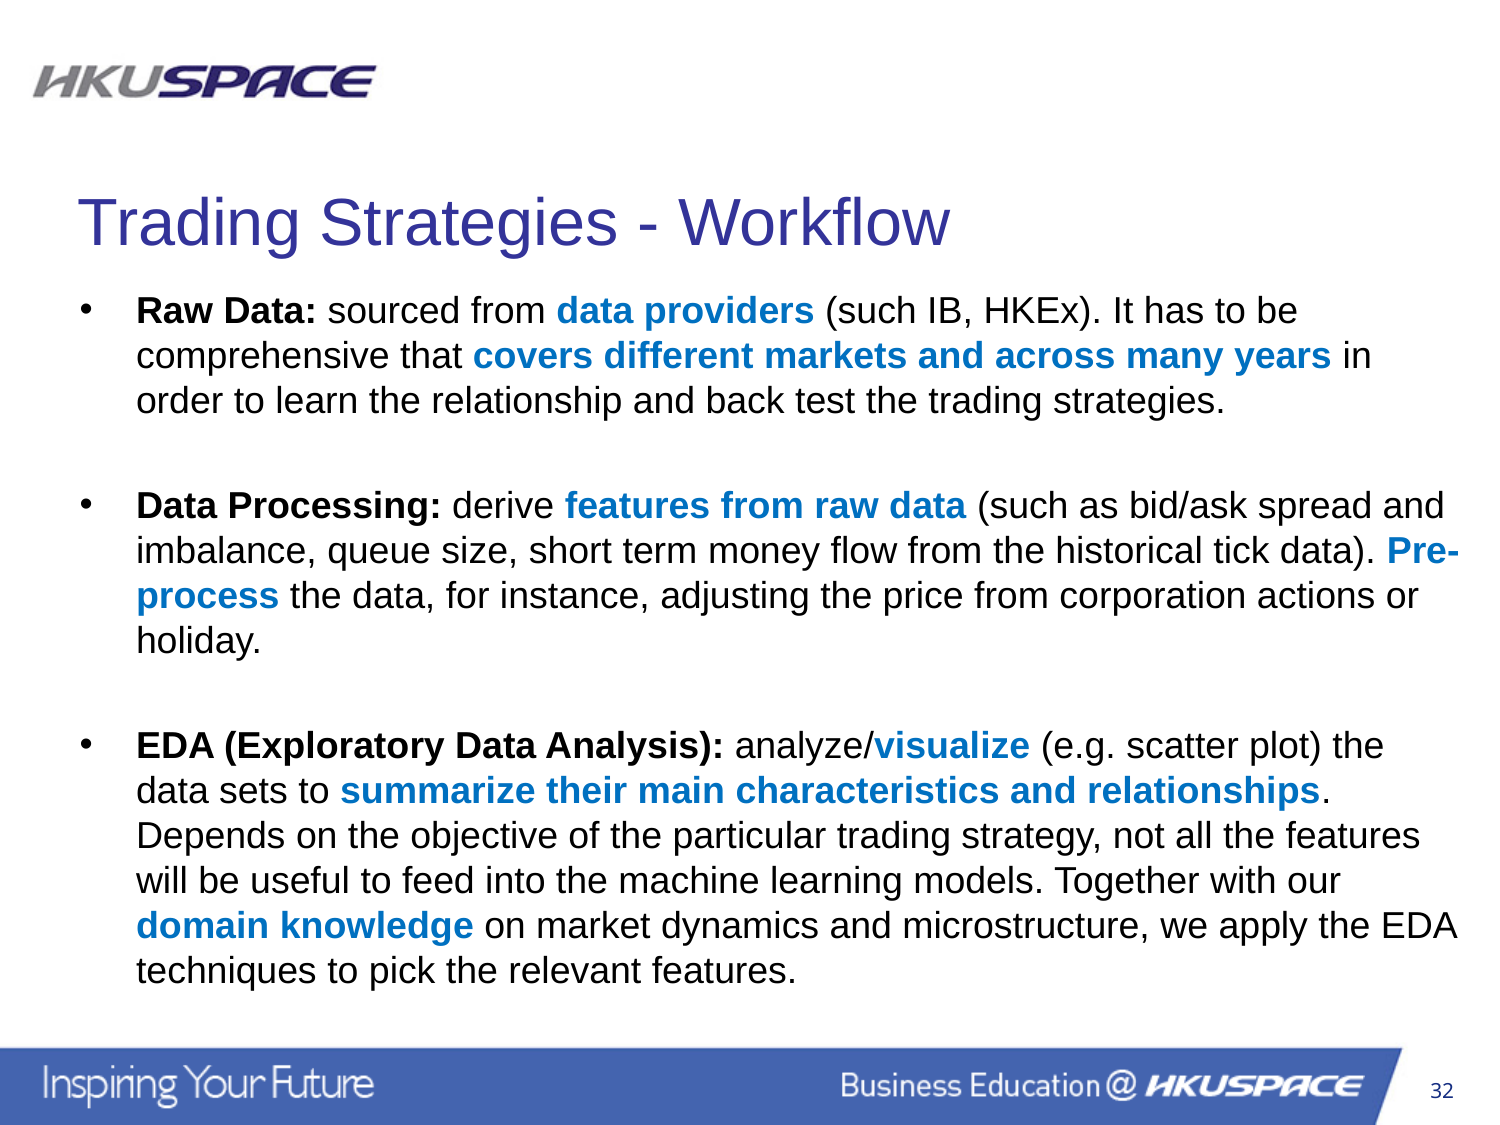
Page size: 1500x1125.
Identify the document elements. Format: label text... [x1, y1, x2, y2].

picture [0, 0, 1500, 1125]
title Trading Strategies - Workflow [62, 101, 1388, 266]
text_box Raw Data: sourced from data providers (such IB, HKEx). It has to be comprehensive that covers different markets and across many years in order to learn the relationship and back test the trading strategies. Data Processing: derive features from raw data (such as bid/ask spread and imbalance, queue size, short term money flow from the historical tick data). Pre-process the data, for instance, adjusting the price from corporation actions or holiday. EDA (Exploratory Data Analysis): analyze/visualize (e.g. scatter plot) the data sets to summarize their main characteristics and relationships. Depends on the objective of the particular trading strategy, not all the features will be useful to feed into the machine learning models. Together with our domain knowledge on market dynamics and microstructure, we apply the EDA techniques to pick the relevant features. [64, 278, 1483, 1047]
slide_number 32 [1415, 1070, 1499, 1125]
